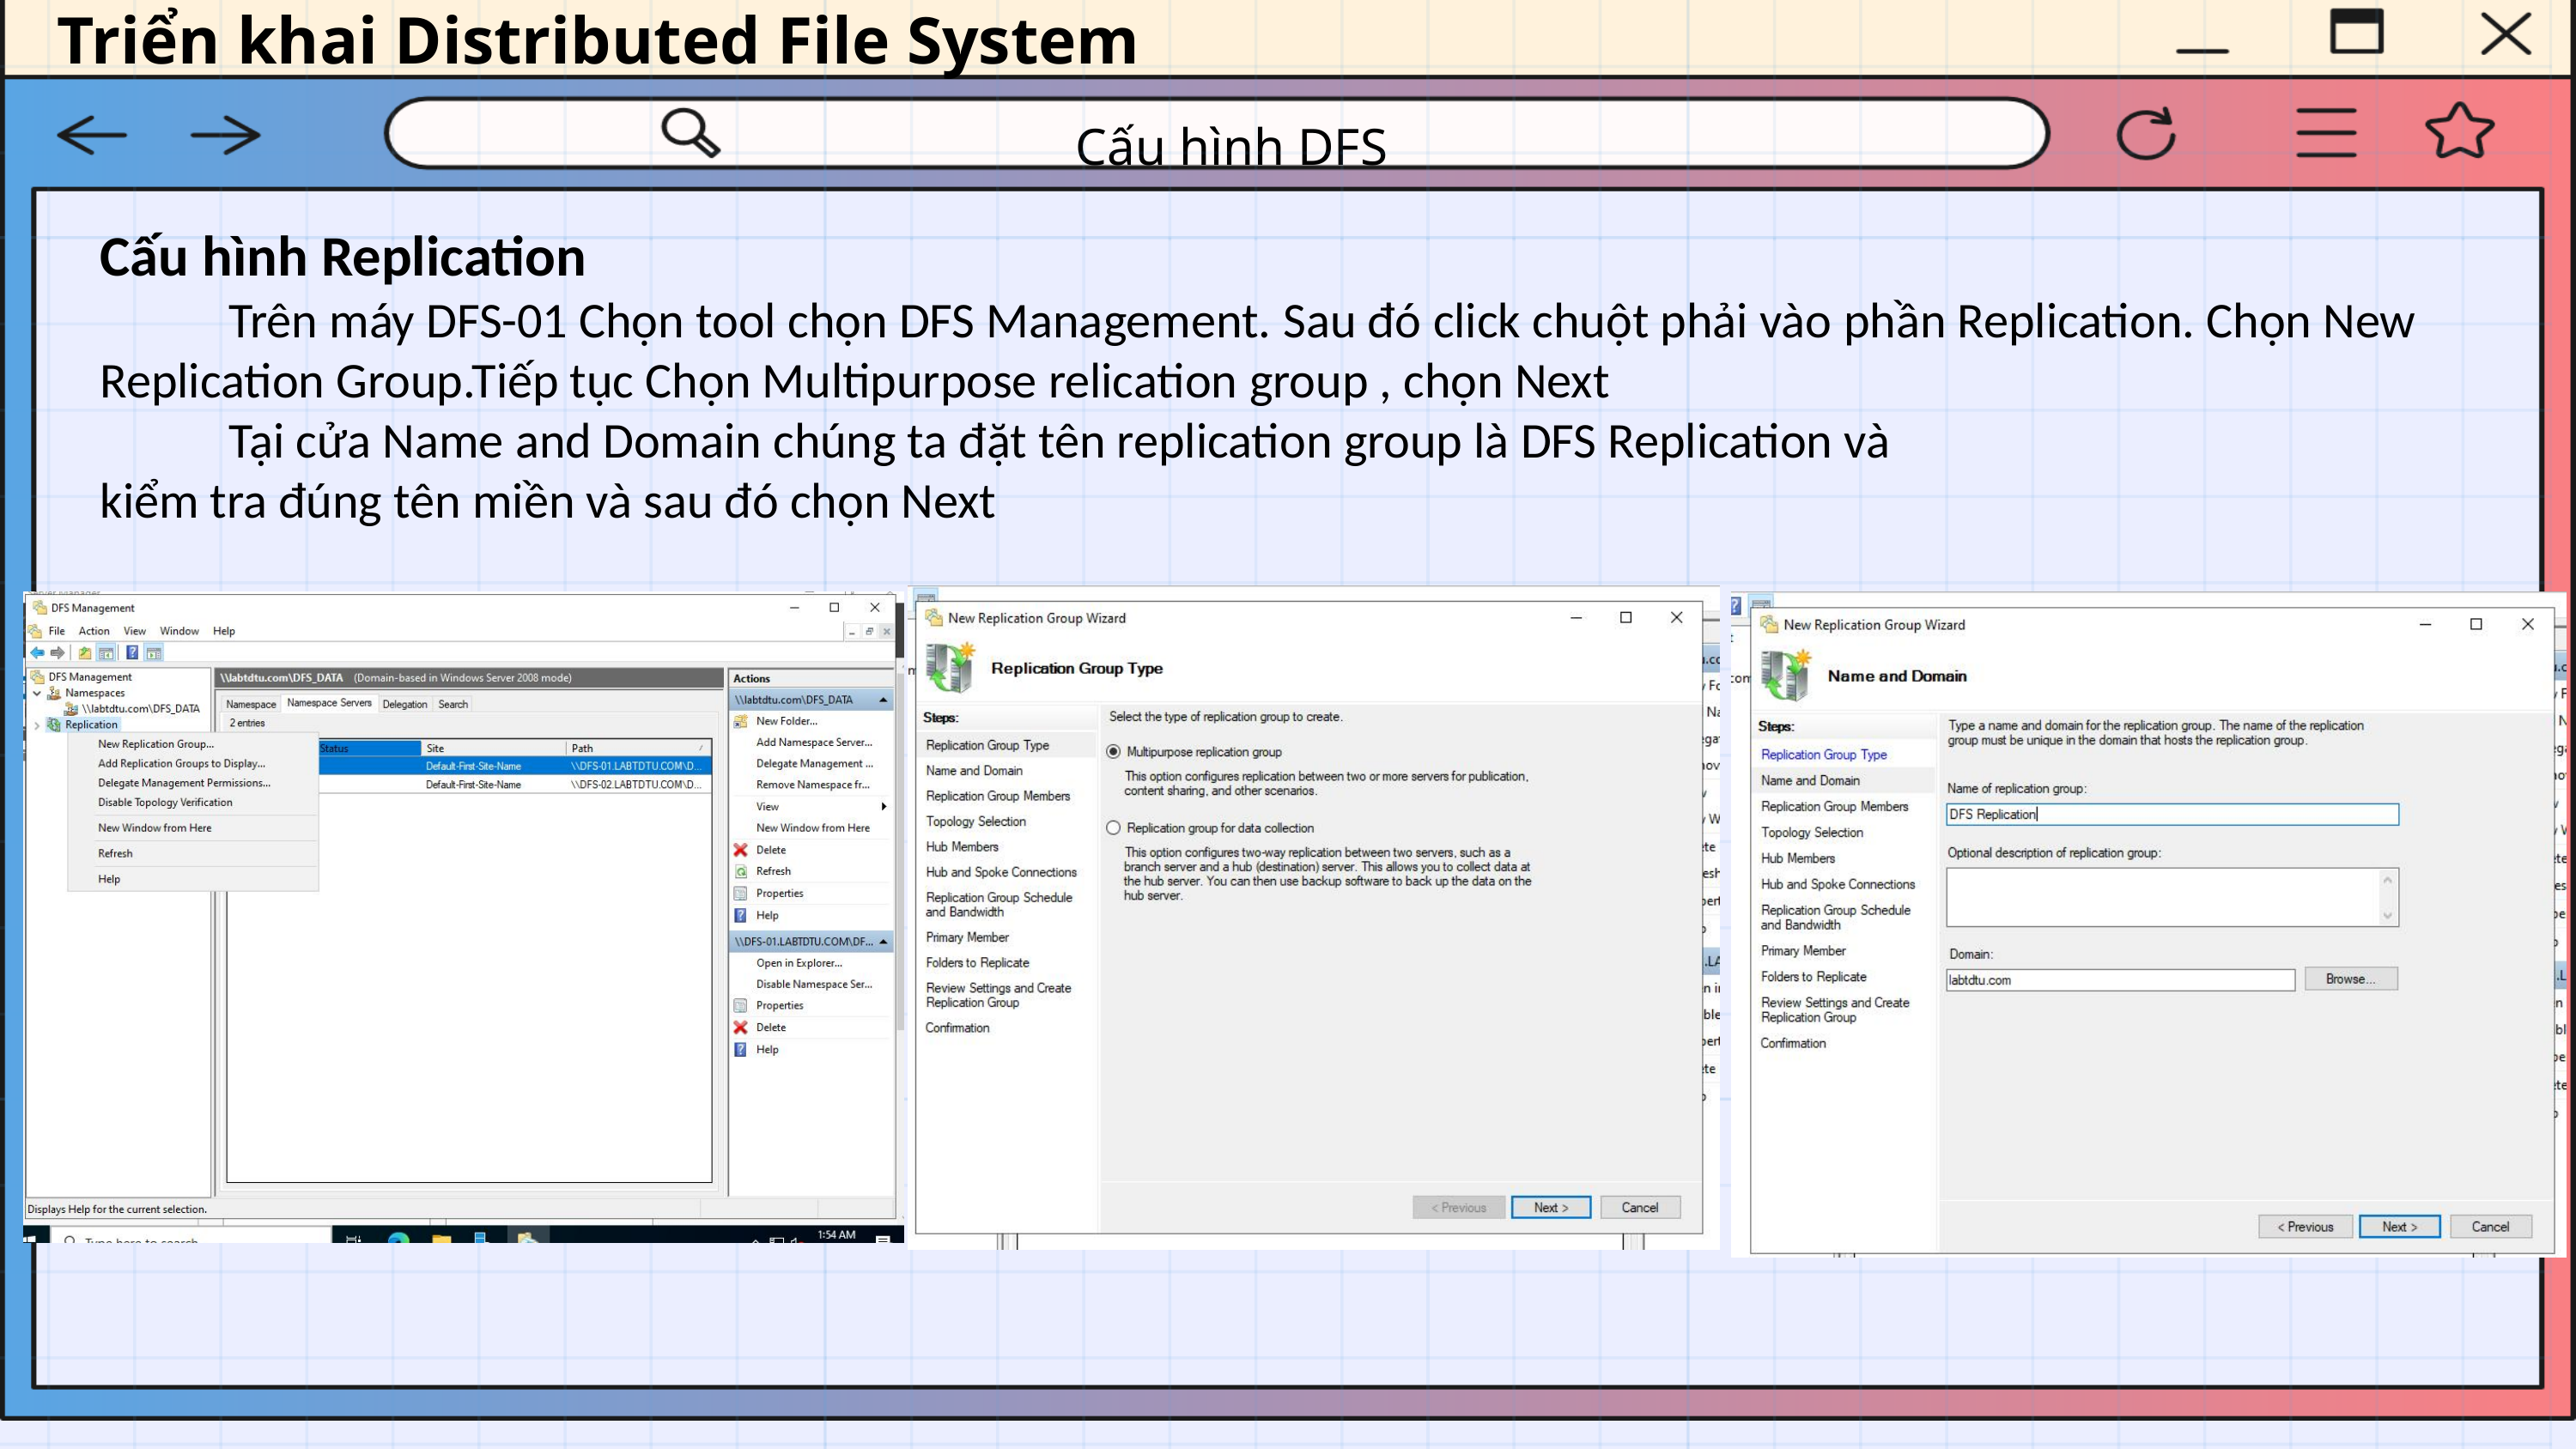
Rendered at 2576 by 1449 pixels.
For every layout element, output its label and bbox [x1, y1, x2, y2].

text_box [0, 0, 2553, 1449]
picture [1731, 591, 2567, 1258]
text_box [2559, 0, 2576, 1421]
picture [23, 591, 904, 1244]
picture [907, 585, 1720, 1250]
